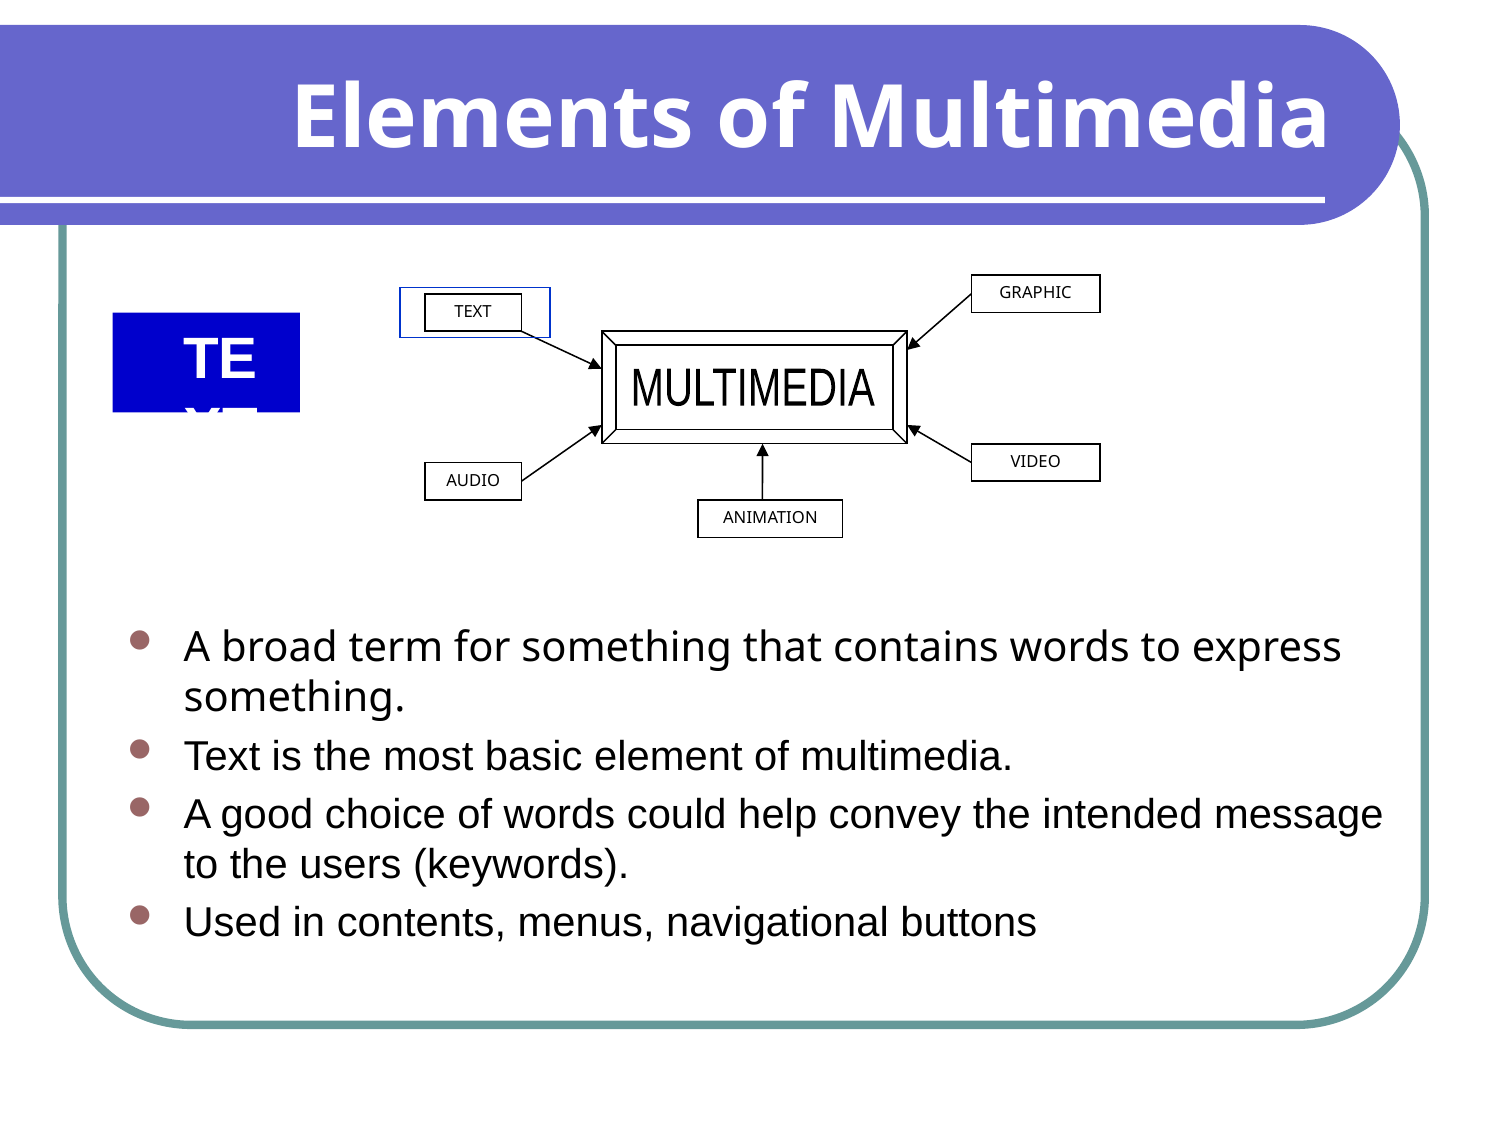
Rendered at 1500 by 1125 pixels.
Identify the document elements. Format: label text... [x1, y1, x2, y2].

list TEXT [112, 312, 300, 413]
title Elements of Multimedia [32, 37, 1347, 188]
text_box A broad term for something that contains words to express something. Text is the most basic element of multimedia. A good choice of words could help convey the intended message to the users (keywords). Used in contents, menus, navigational buttons [112, 612, 1400, 775]
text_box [424, 274, 1100, 538]
text_box [399, 287, 424, 338]
